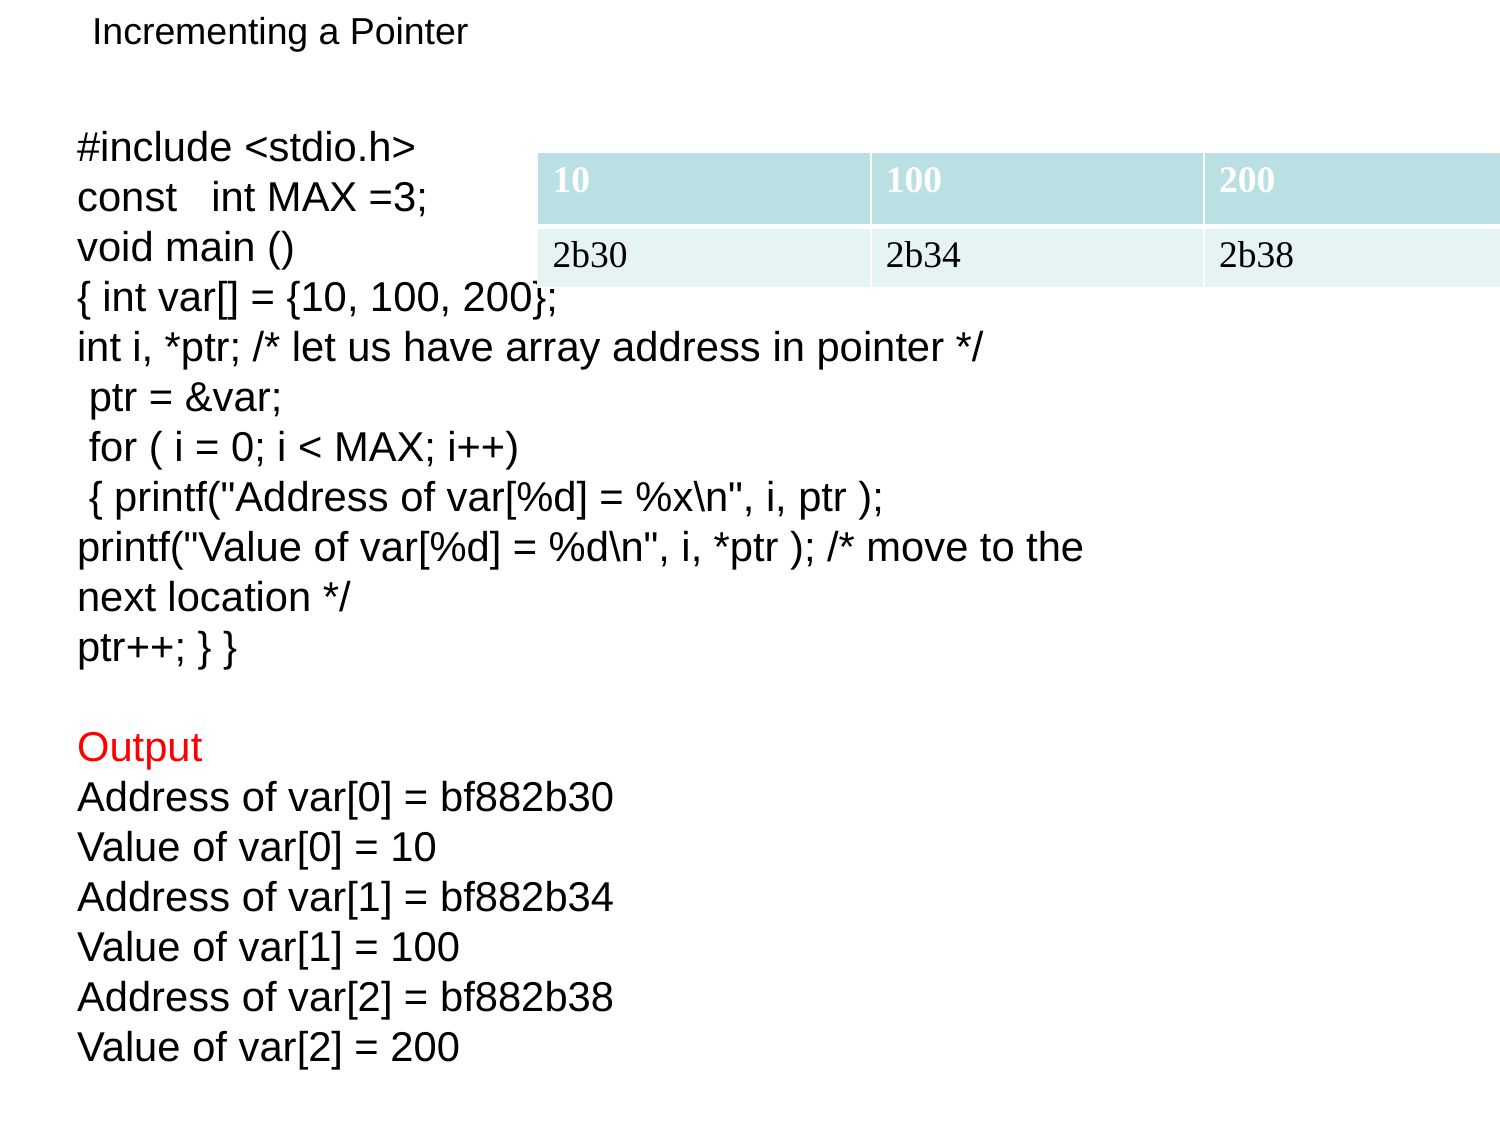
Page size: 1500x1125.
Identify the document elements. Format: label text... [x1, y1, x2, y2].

table_header 200 [1205, 153, 1500, 224]
table_cell 2b38 [1205, 229, 1500, 287]
text_box Incrementing a Pointer [77, 0, 484, 60]
text_box #include <stdio.h> const int MAX =3; void main () { int var[] = {10, 100, 200}; int i, *ptr; /* let us have array address in pointer */ ptr = &var; for ( i = 0; i < MAX; i++) { printf("Address of var[%d] = %x\n", i, ptr ); printf("Value of var[%d] = %d\n", i, *ptr ); /* move to the next location */ ptr++; } } Output Address of var[0] = bf882b30 Value of var[0] = 10 Address of var[1] = bf882b34 Value of var[1] = 100 Address of var[2] = bf882b38 Value of var[2] = 200 [62, 112, 1175, 1078]
table_cell 2b34 [872, 229, 1203, 287]
table_header 10 [538, 153, 870, 224]
table_cell 2b30 [538, 229, 870, 287]
table_header 100 [872, 153, 1203, 224]
